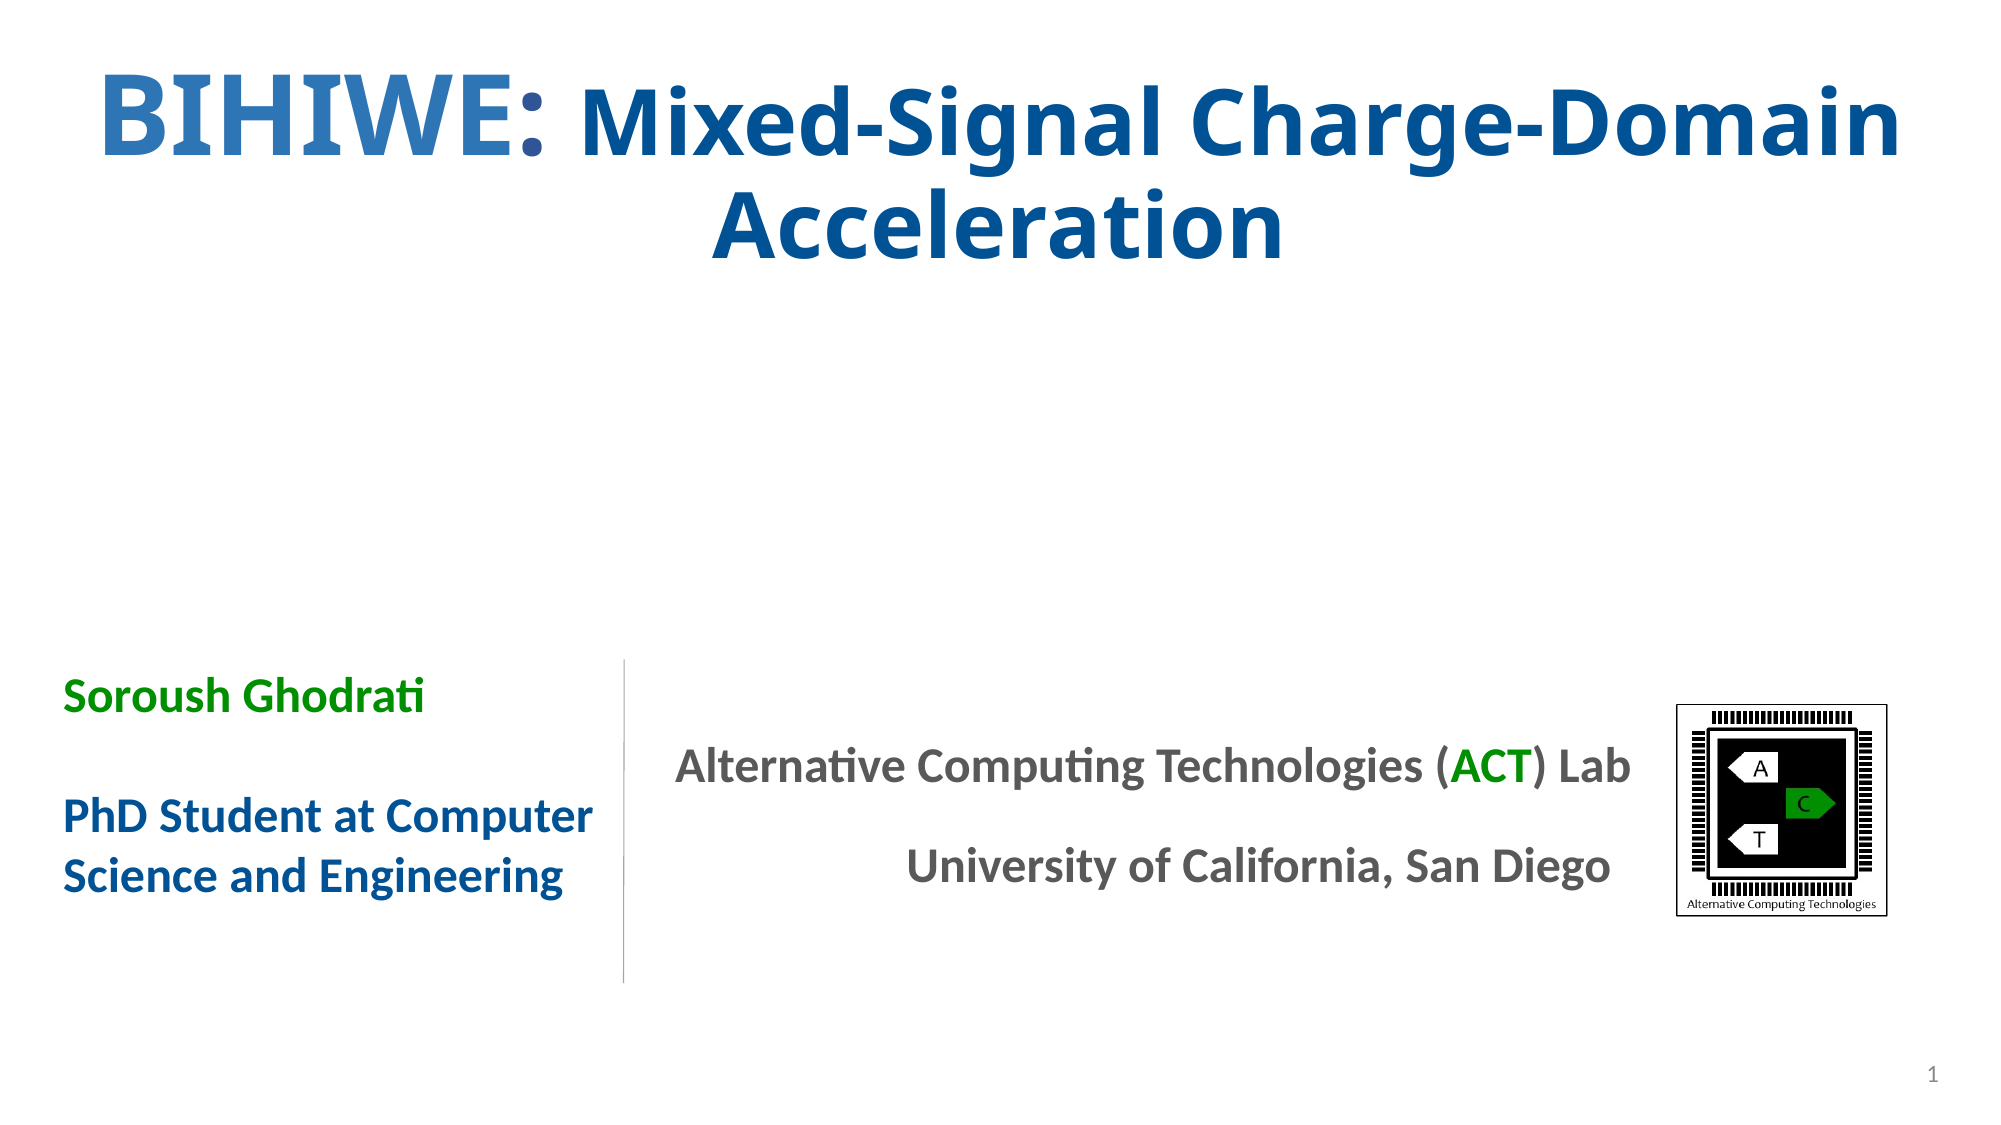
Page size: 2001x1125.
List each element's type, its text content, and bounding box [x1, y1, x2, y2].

text_box Soroush Ghodrati PhD Student at Computer Science and Engineering [48, 654, 621, 910]
picture [1669, 696, 1894, 923]
slide_number 0 [1504, 1042, 1955, 1103]
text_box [655, 724, 1652, 902]
title BiHiwe: Mixed-Signal Charge-Domain Acceleration [0, 59, 2000, 278]
